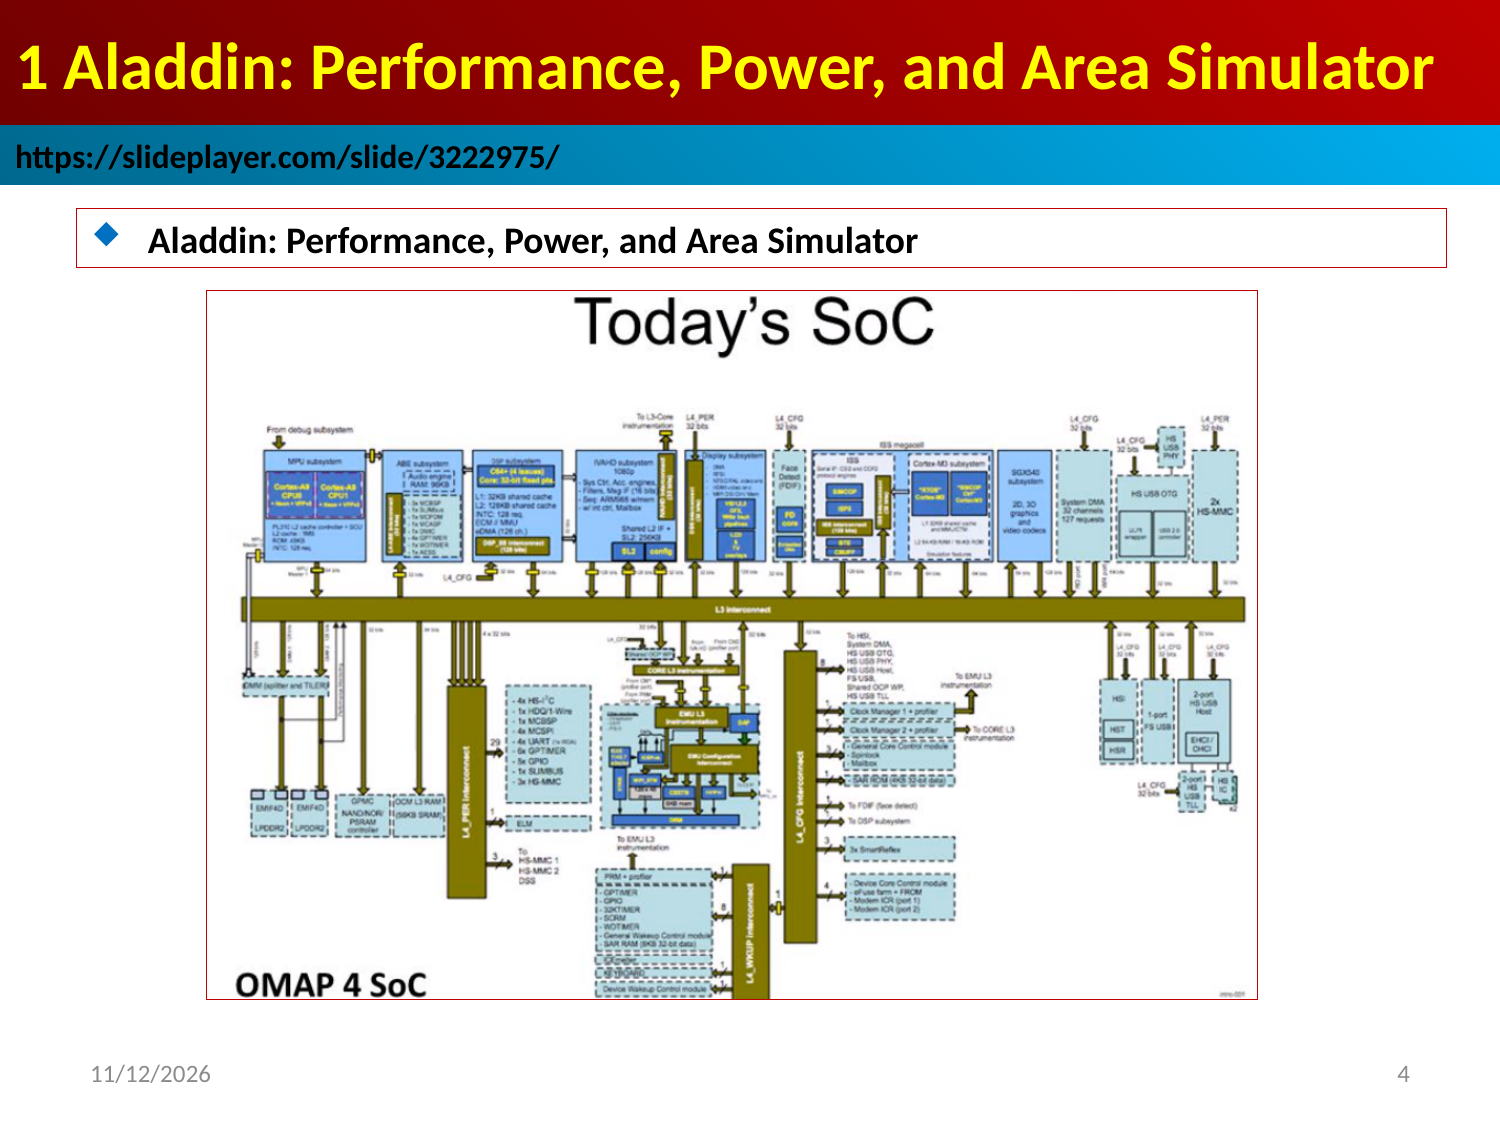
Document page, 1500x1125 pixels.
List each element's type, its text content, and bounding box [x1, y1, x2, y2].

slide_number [75, 1042, 425, 1103]
text_box https://slideplayer.com/slide/3222975/ [0, 125, 1500, 185]
picture [206, 290, 1259, 1000]
slide_number 4 [1074, 1042, 1425, 1103]
title 1 Aladdin: Performance, Power, and Area Simulator [0, 0, 1500, 125]
subtitle Aladdin: Performance, Power, and Area Simulator [76, 208, 1447, 268]
